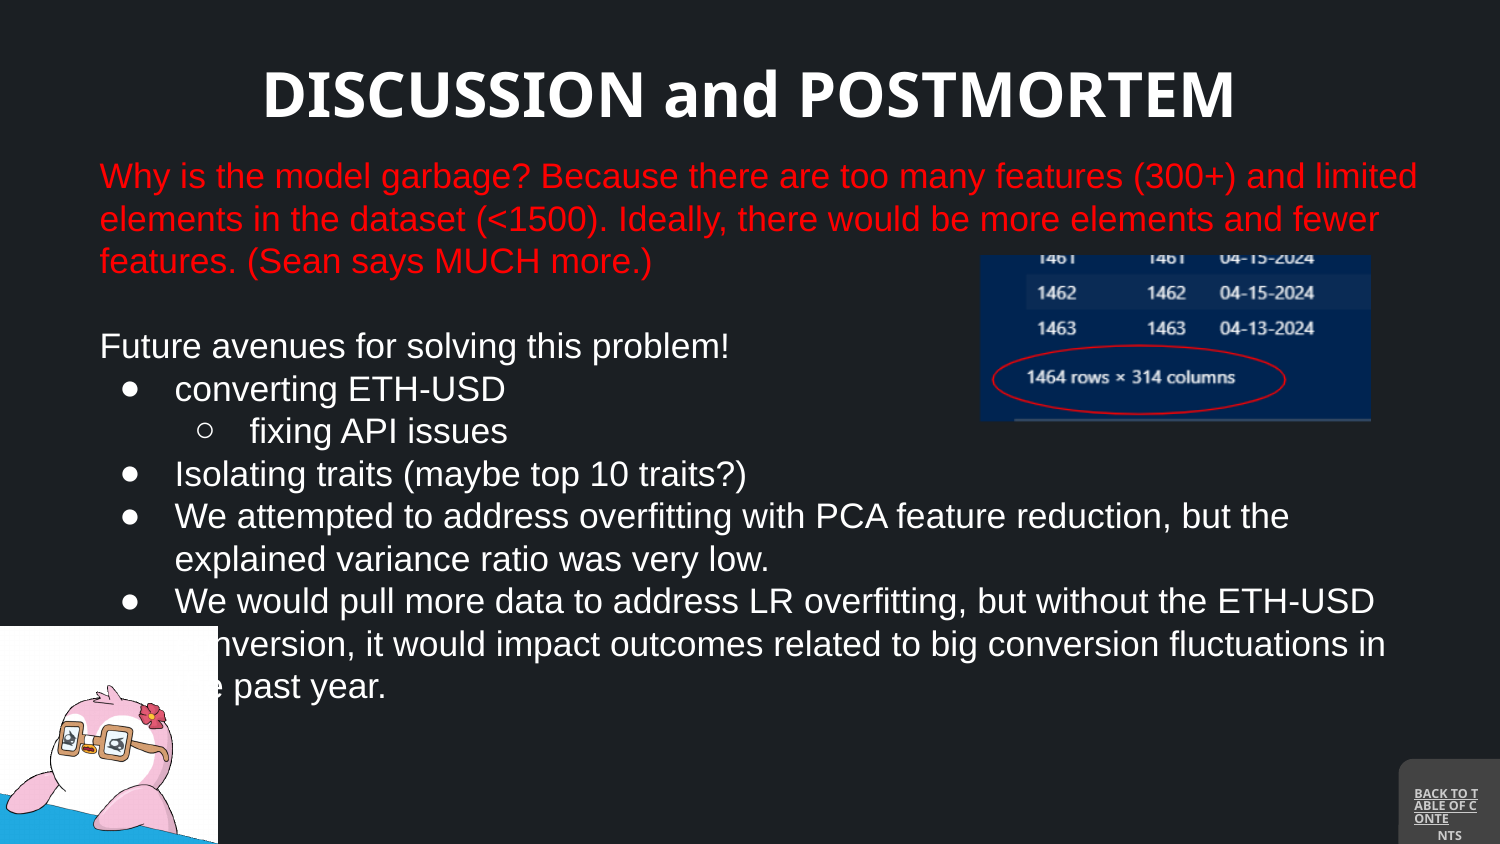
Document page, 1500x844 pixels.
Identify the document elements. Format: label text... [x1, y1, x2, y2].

picture [0, 626, 218, 844]
text_box BACK TO TABLE OF CONTENTS [1399, 759, 1500, 844]
text_box Why is the model garbage? Because there are too many features (300+) and limited elements in the dataset (<1500). Ideally, there would be more elements and fewer features. (Sean says MUCH more.) Future avenues for solving this problem! converting ETH-USD fixing API issues Isolating traits (maybe top 10 traits?) We attempted to address overfitting with PCA feature reduction, but the explained variance ratio was very low. We would pull more data to address LR overfitting, but without the ETH-USD conversion, it would impact outcomes related to big conversion fluctuations in the past year. [84, 138, 1451, 760]
text_box DISCUSSION and POSTMORTEM [0, 0, 1500, 185]
picture [911, 255, 1371, 461]
